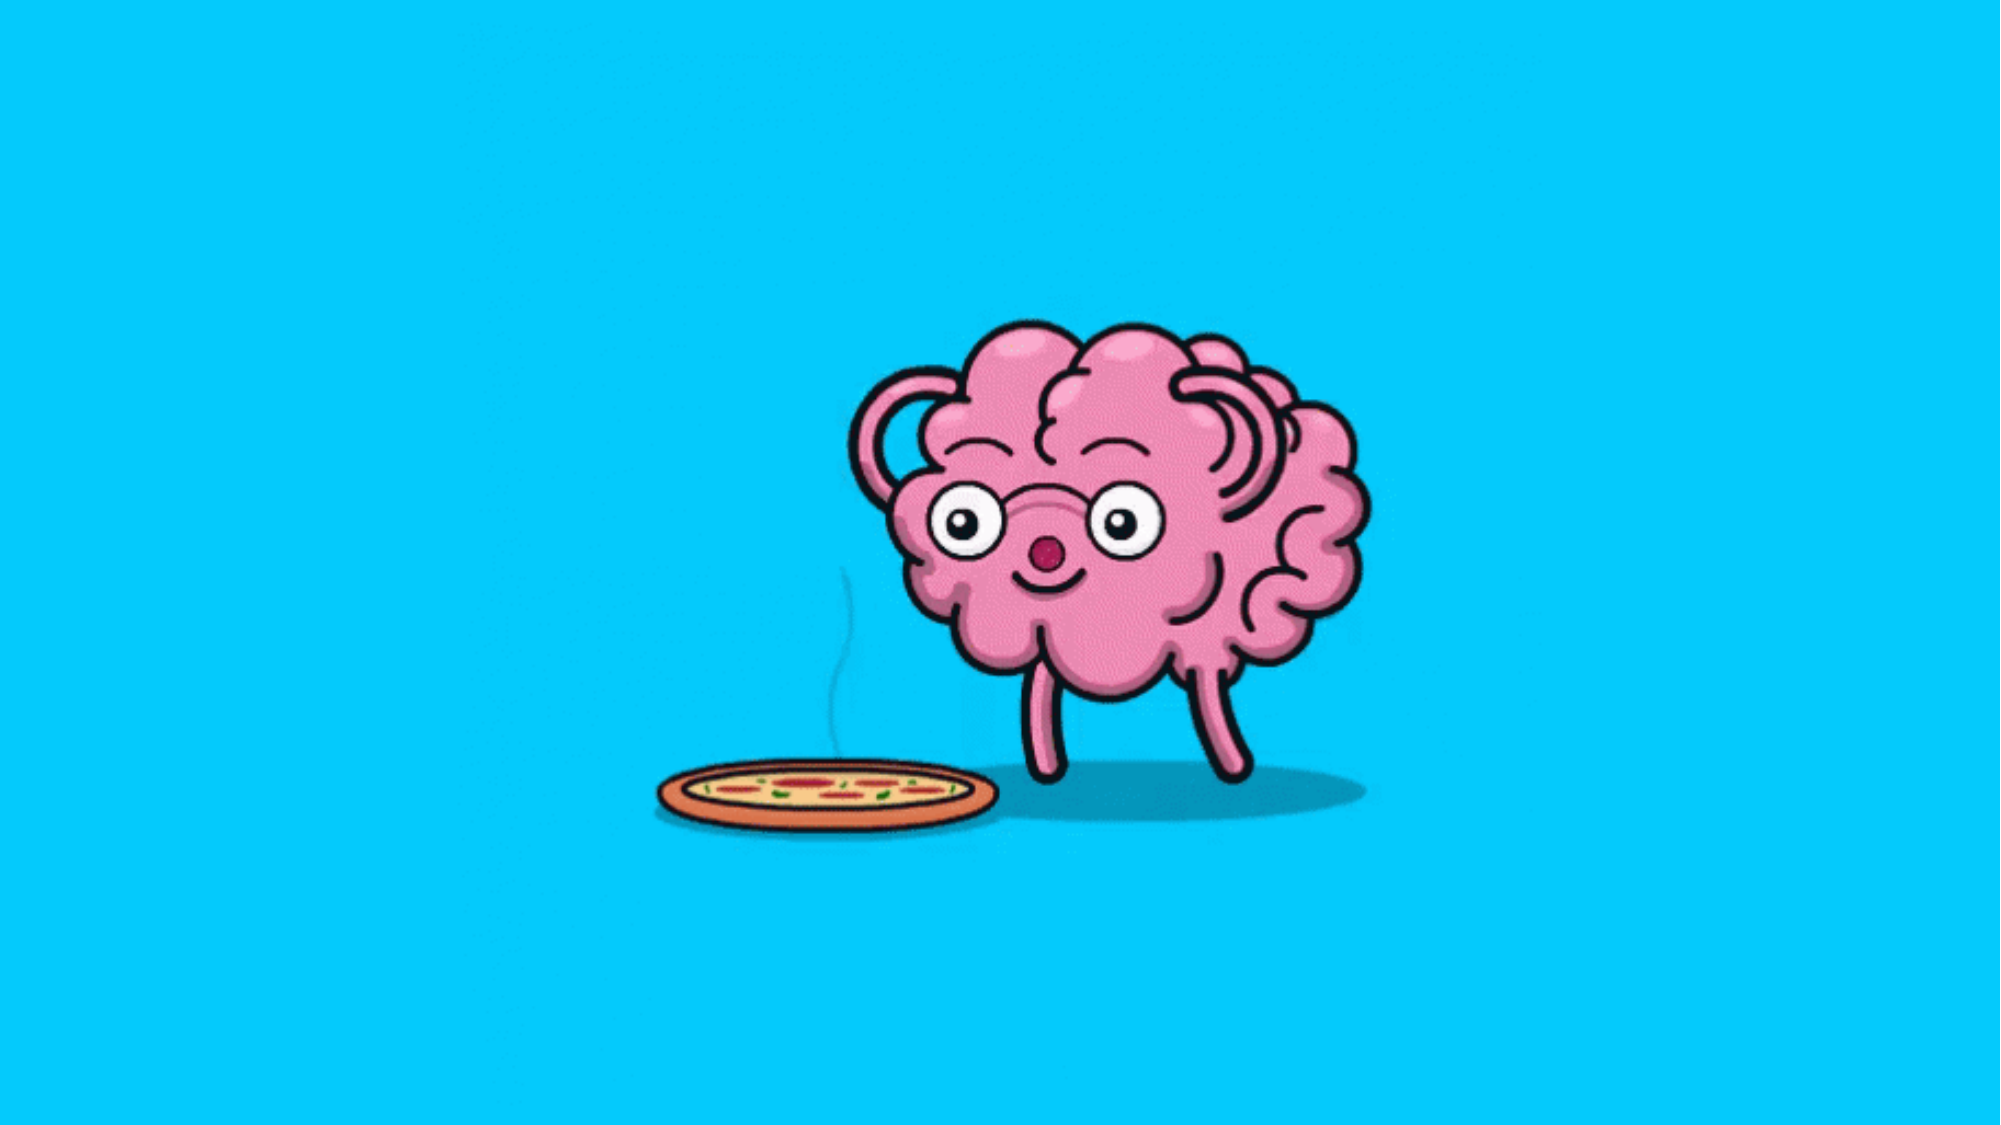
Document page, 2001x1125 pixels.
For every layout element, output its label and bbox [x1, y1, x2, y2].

text_box [454, 17, 1546, 1108]
